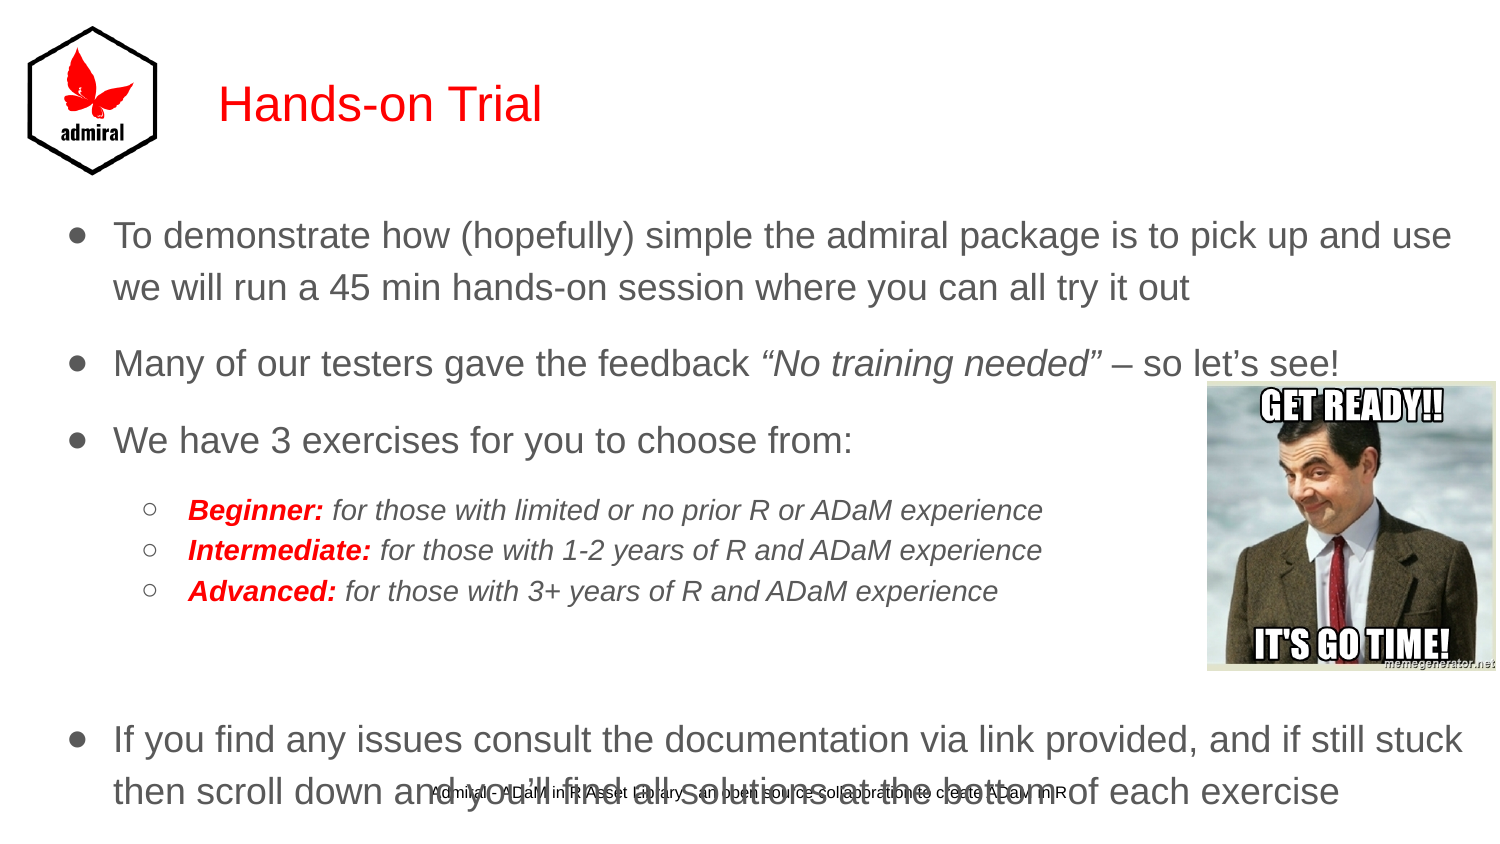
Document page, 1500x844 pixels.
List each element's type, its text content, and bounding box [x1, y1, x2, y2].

picture [1206, 381, 1496, 671]
list To demonstrate how (hopefully) simple the admiral package is to pick up and use we will run a 45 min hands-on session where you can all try it out Many of our testers gave the feedback “No training needed” – so let’s see! We have 3 exercises for you to choose from: Beginner: for those with limited or no prior R or ADaM experience Intermediate: for those with 1-2 years of R and ADaM experience Advanced: for those with 3+ years of R and ADaM experience If you find any issues consult the documentation via link provided, and if still stuck then scroll down and you’ll find all solutions at the bottom of each exercise [51, 189, 1500, 833]
picture [27, 25, 158, 177]
title Hands-on Trial [202, 55, 1500, 150]
